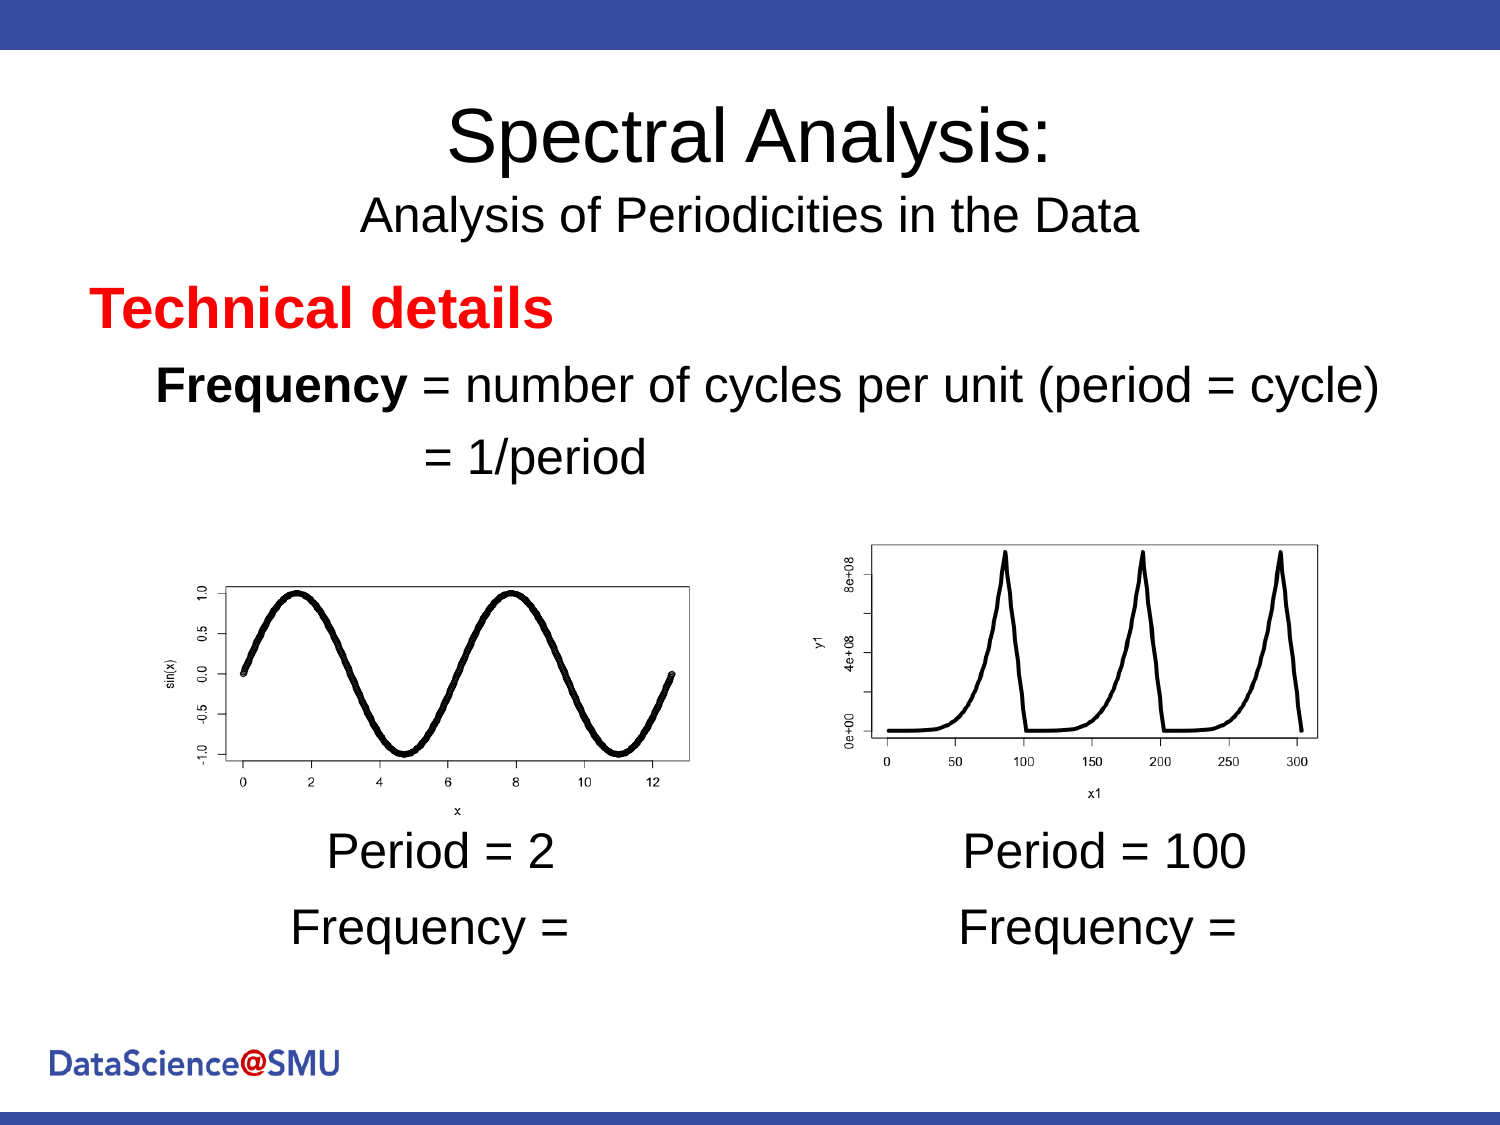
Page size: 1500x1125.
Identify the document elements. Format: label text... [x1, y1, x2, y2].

picture [50, 1049, 339, 1076]
text_box Period = 100 [938, 826, 1272, 887]
text_box Technical details Frequency = number of cycles per unit (period = cycle) = 1/period [74, 262, 1425, 513]
title Spectral Analysis: [75, 37, 1425, 174]
picture [808, 529, 1351, 817]
picture [159, 529, 723, 832]
list Analysis of Periodicities in the Data [75, 174, 1425, 242]
